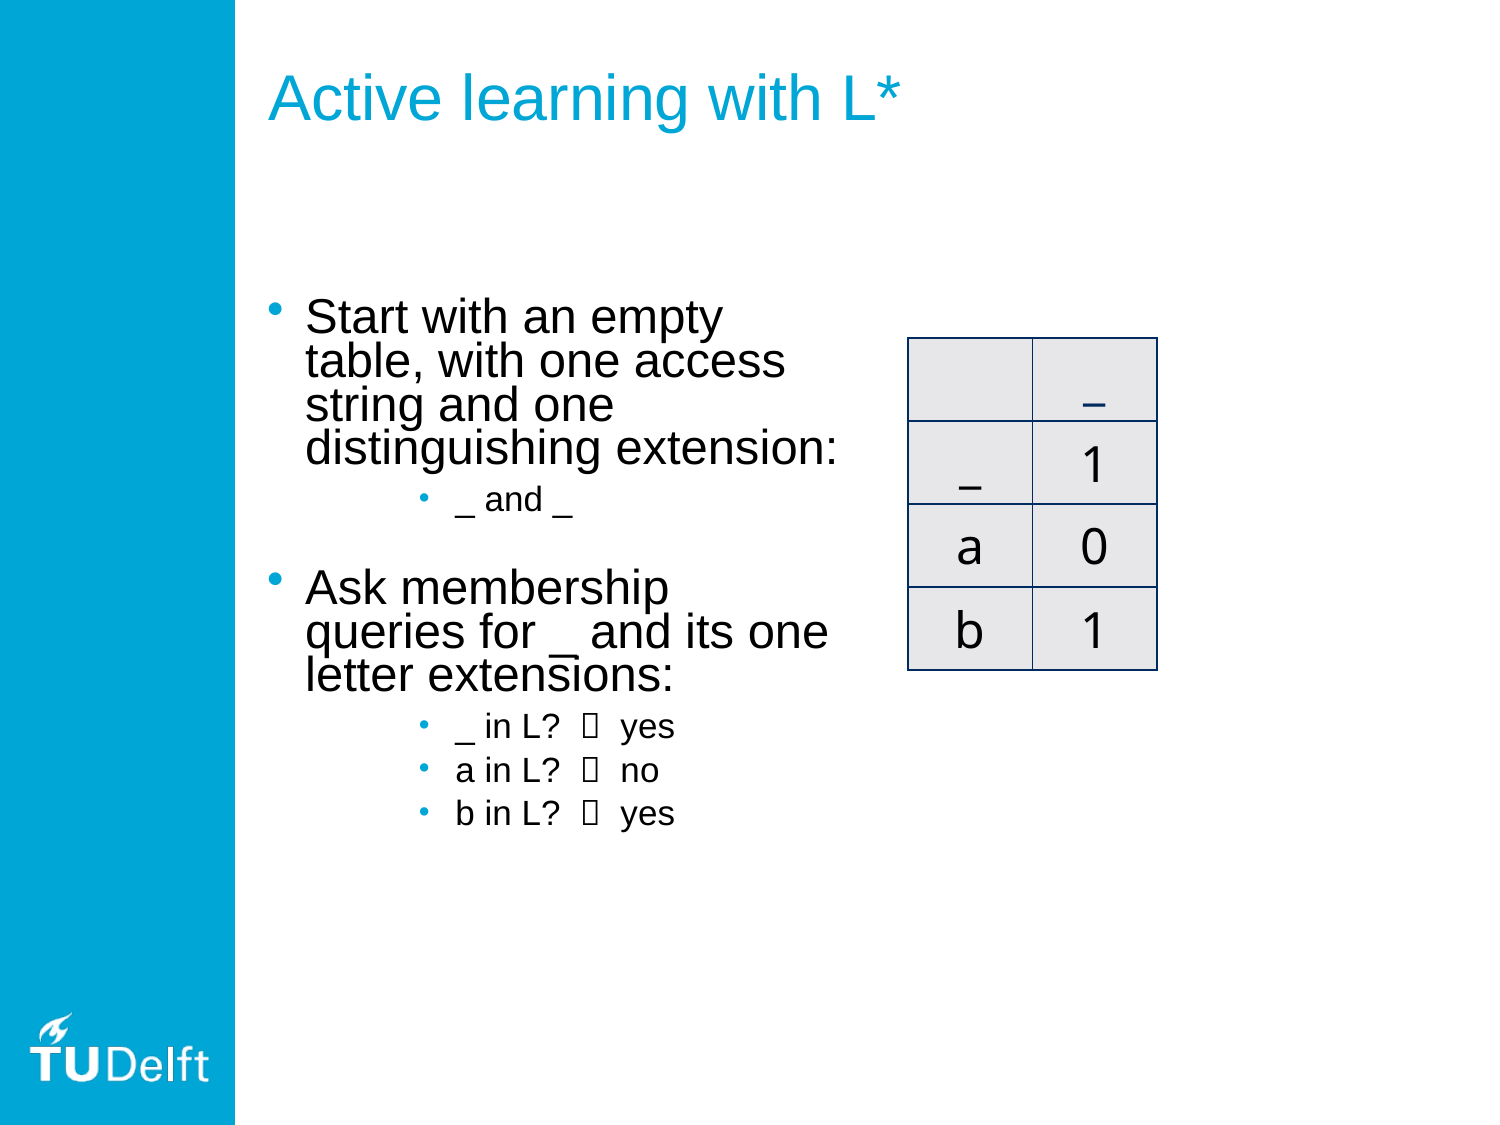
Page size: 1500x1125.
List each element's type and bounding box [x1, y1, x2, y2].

title [268, 55, 1423, 231]
table_cell [909, 588, 1032, 669]
table_cell [1033, 588, 1156, 669]
list [267, 299, 840, 876]
table_cell [909, 422, 1032, 503]
table_header [909, 339, 1032, 420]
table_cell [1033, 422, 1156, 503]
table_cell [1033, 505, 1156, 586]
table_header [1033, 339, 1156, 420]
table_cell [909, 505, 1032, 586]
